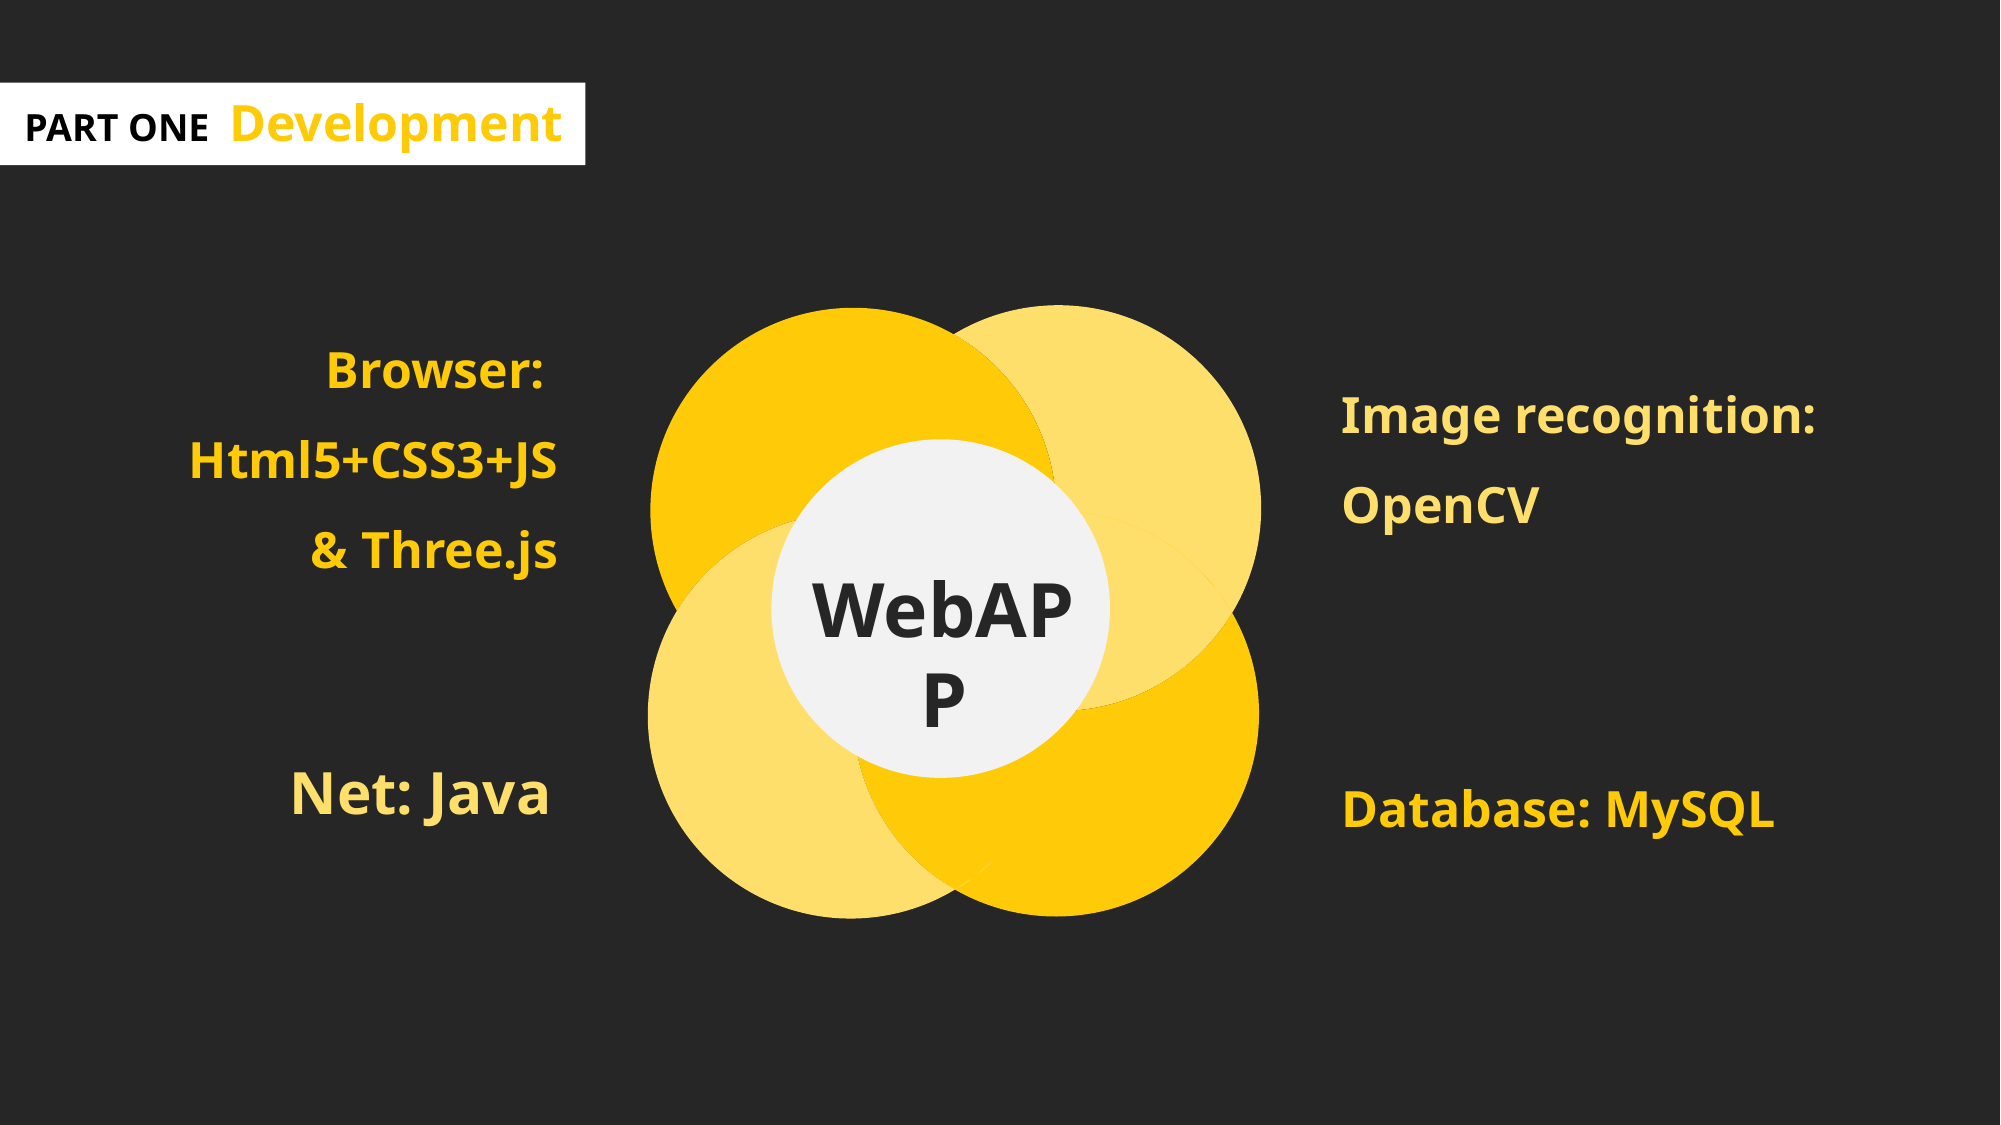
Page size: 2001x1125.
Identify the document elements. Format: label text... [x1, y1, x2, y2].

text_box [608, 262, 1302, 963]
text_box PART ONE Development [0, 84, 656, 179]
text_box Browser: Html5+CSS3+JS & Three.js [28, 300, 573, 586]
text_box Database: MySQL [1326, 740, 1871, 846]
text_box Net: Java [0, 748, 567, 834]
text_box Image recognition: OpenCV [1326, 346, 2000, 542]
